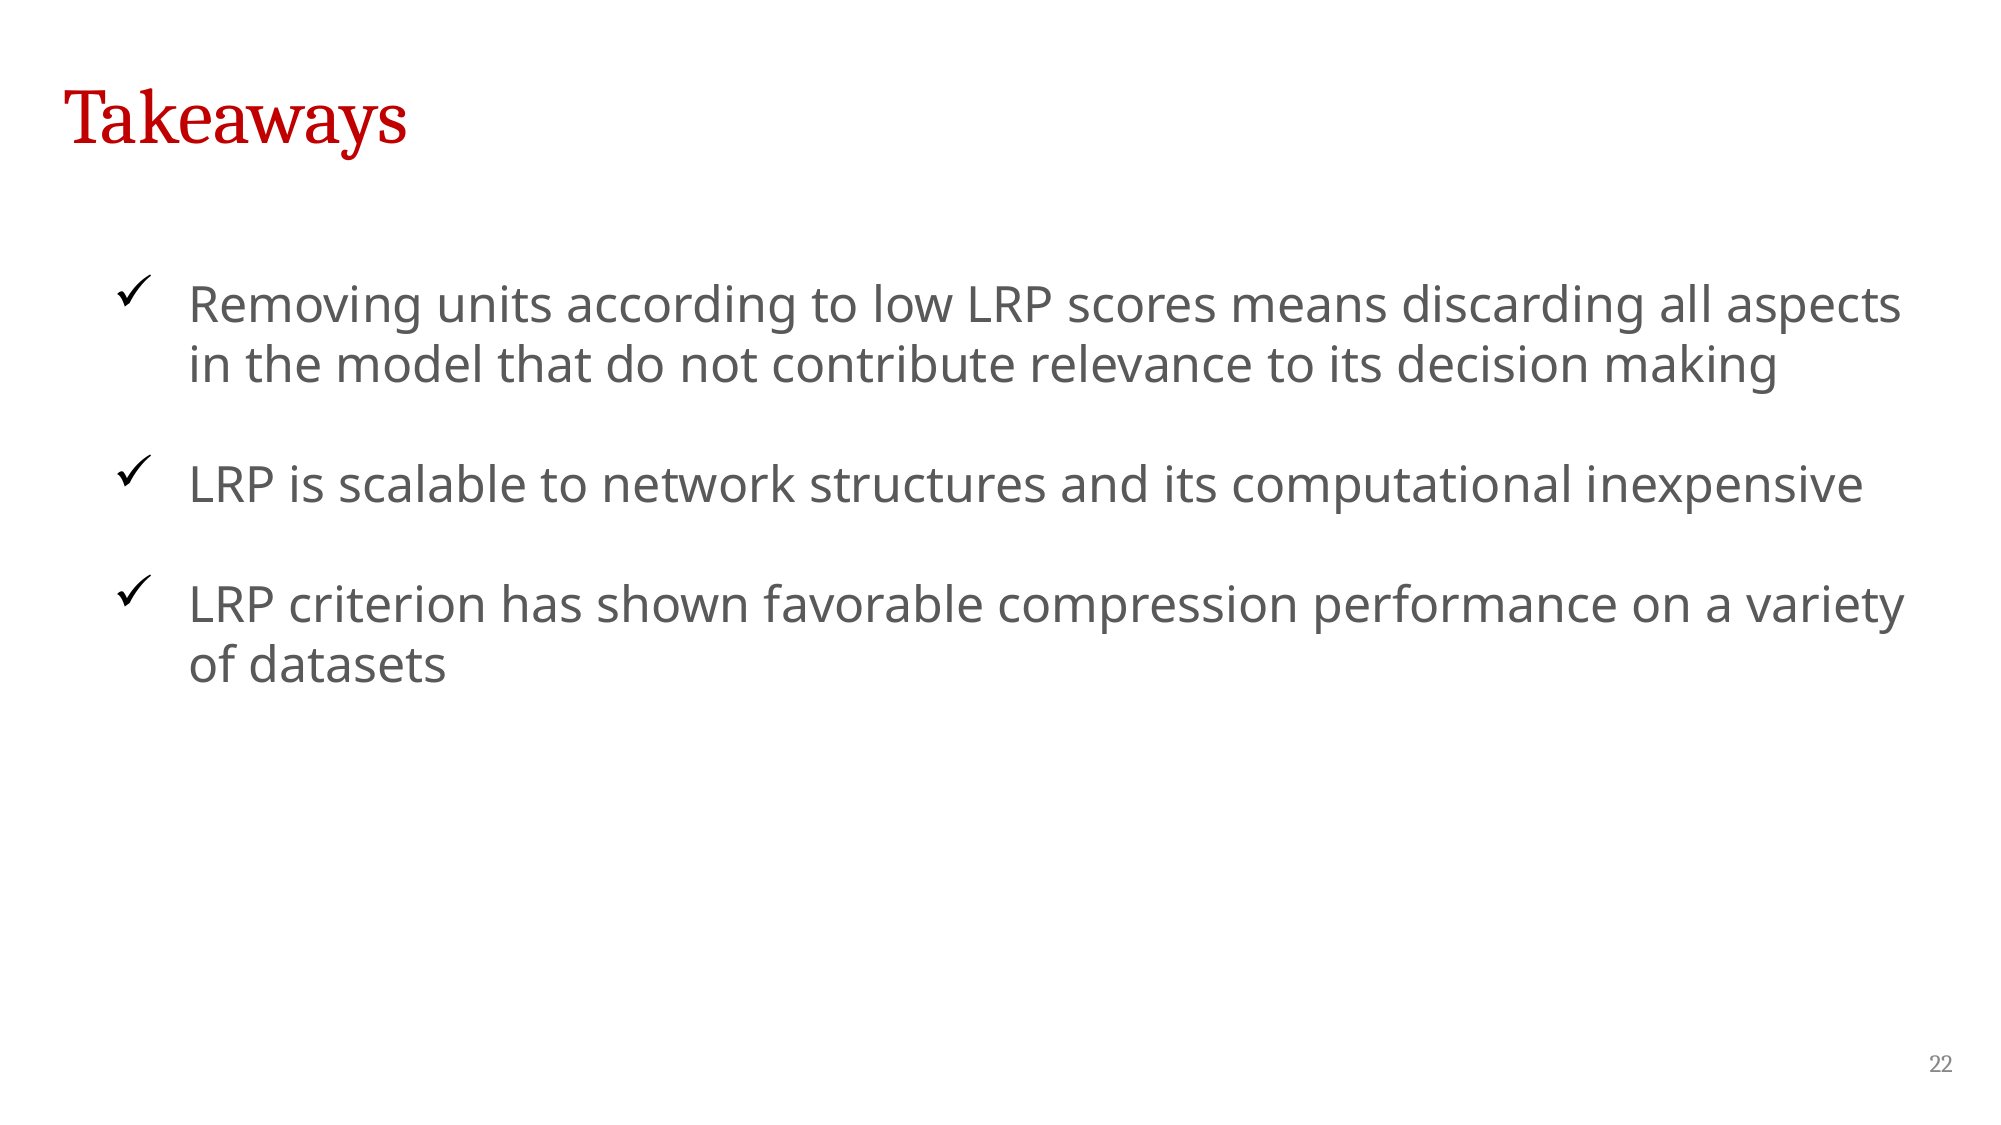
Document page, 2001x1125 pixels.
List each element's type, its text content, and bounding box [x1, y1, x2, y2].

text_box Removing units according to low LRP scores means discarding all aspects in the model that do not contribute relevance to its decision making LRP is scalable to network structures and its computational inexpensive LRP criterion has shown favorable compression performance on a variety of datasets [68, 252, 1932, 1000]
title Takeaways [43, 54, 2000, 181]
slide_number 22 [1853, 1019, 1974, 1106]
